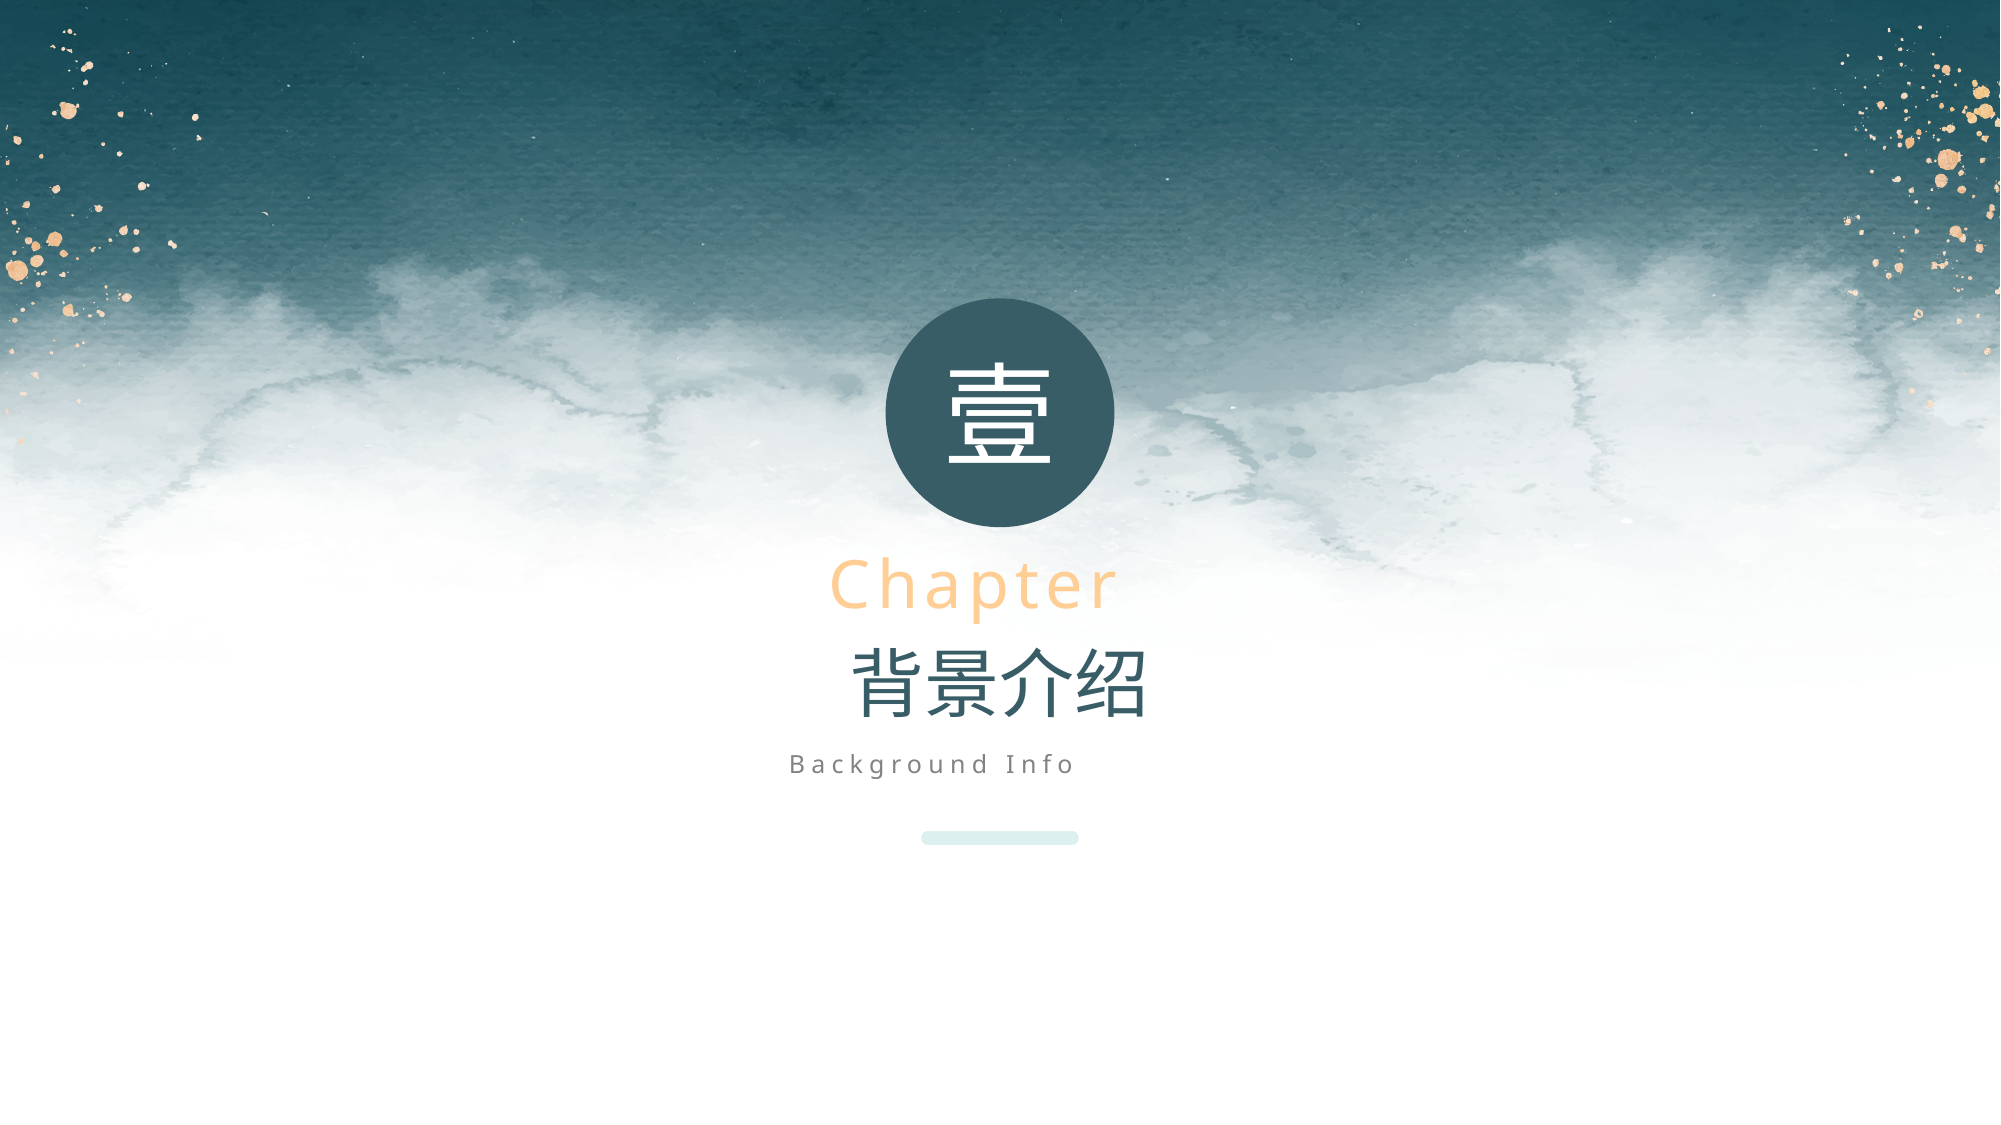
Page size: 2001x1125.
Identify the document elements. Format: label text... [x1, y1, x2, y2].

text_box 壹 [884, 297, 1116, 529]
text_box 背景介绍 [835, 628, 1165, 734]
text_box Background Information [774, 740, 1226, 786]
picture [0, 0, 2000, 791]
text_box Chapter [814, 533, 1133, 629]
